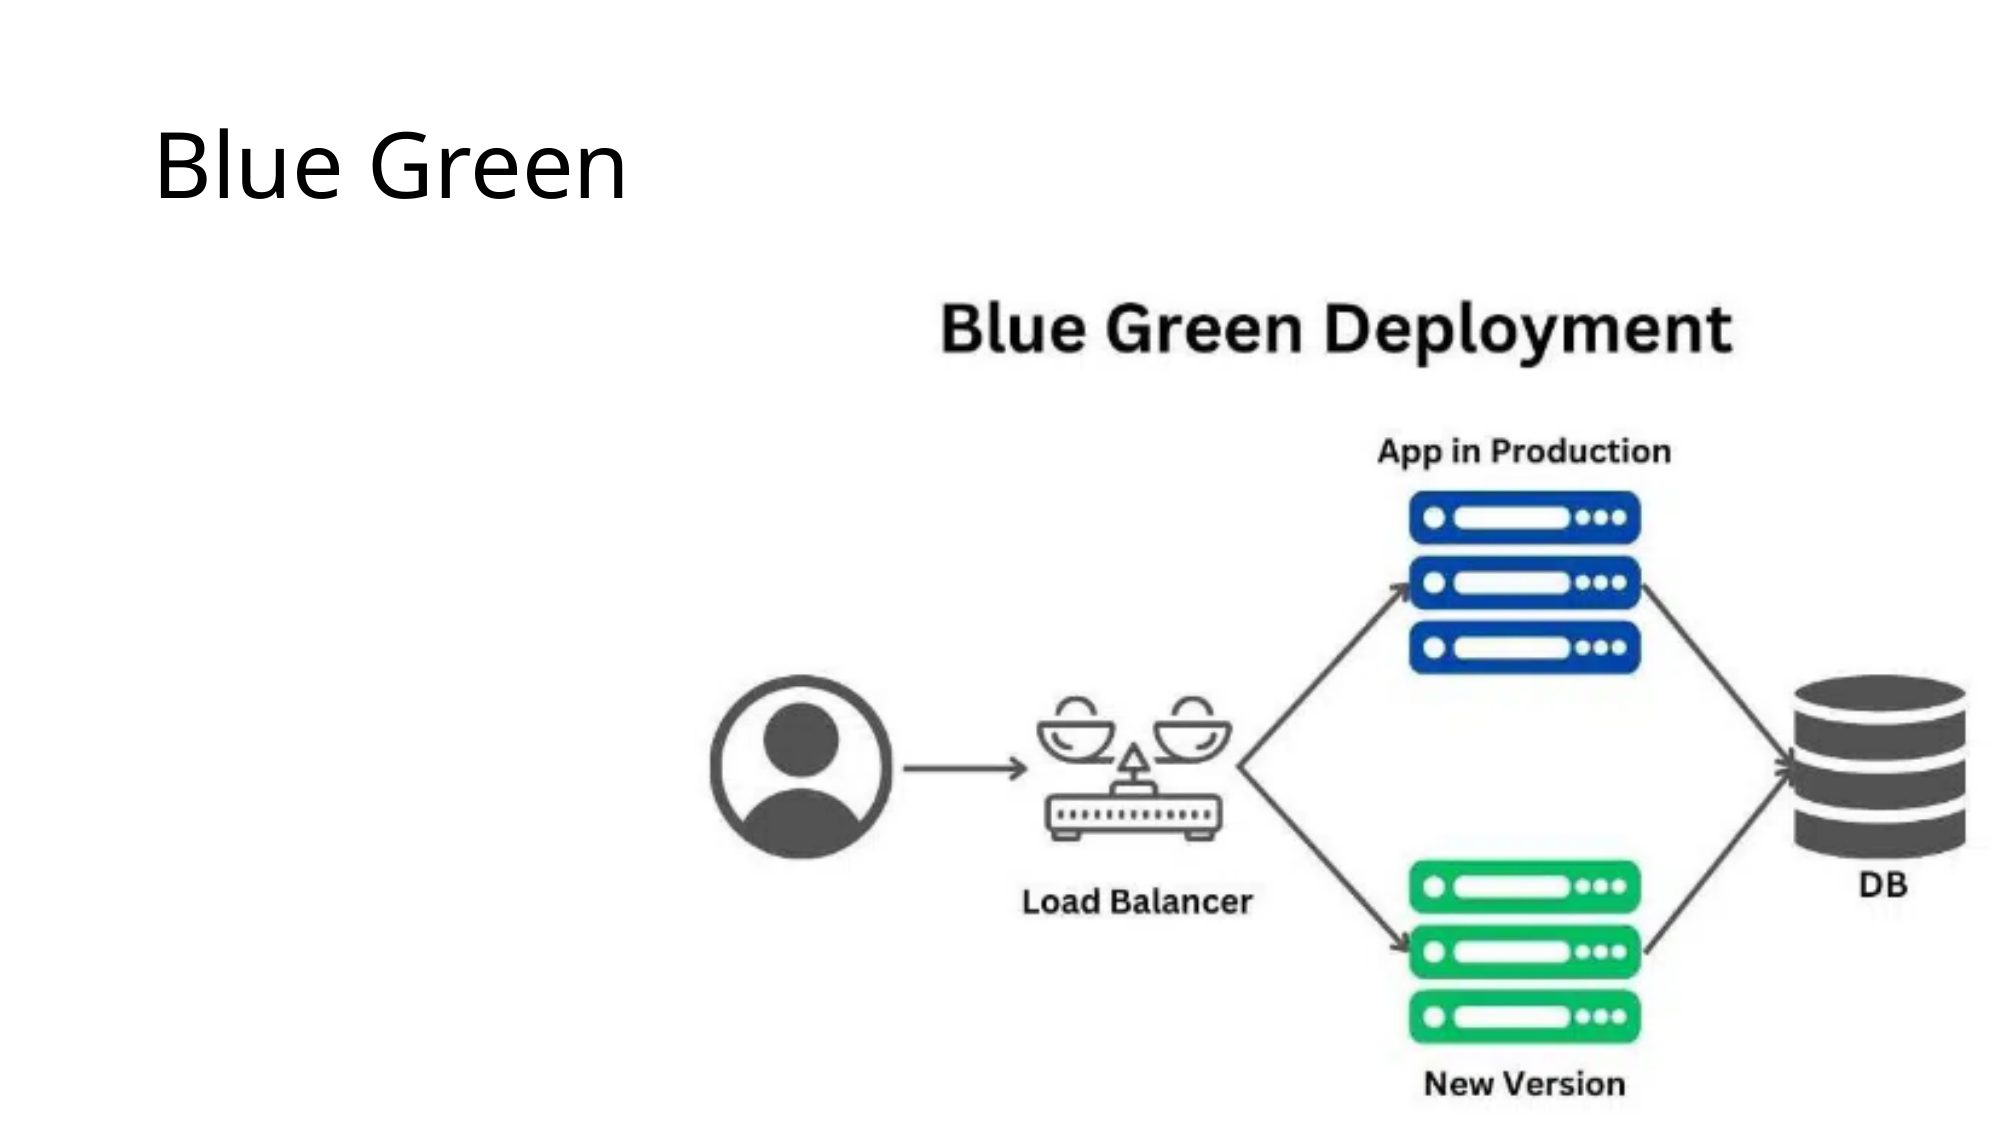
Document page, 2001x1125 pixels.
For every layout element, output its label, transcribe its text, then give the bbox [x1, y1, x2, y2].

picture [694, 261, 2000, 1125]
title Blue Green [137, 59, 1863, 278]
